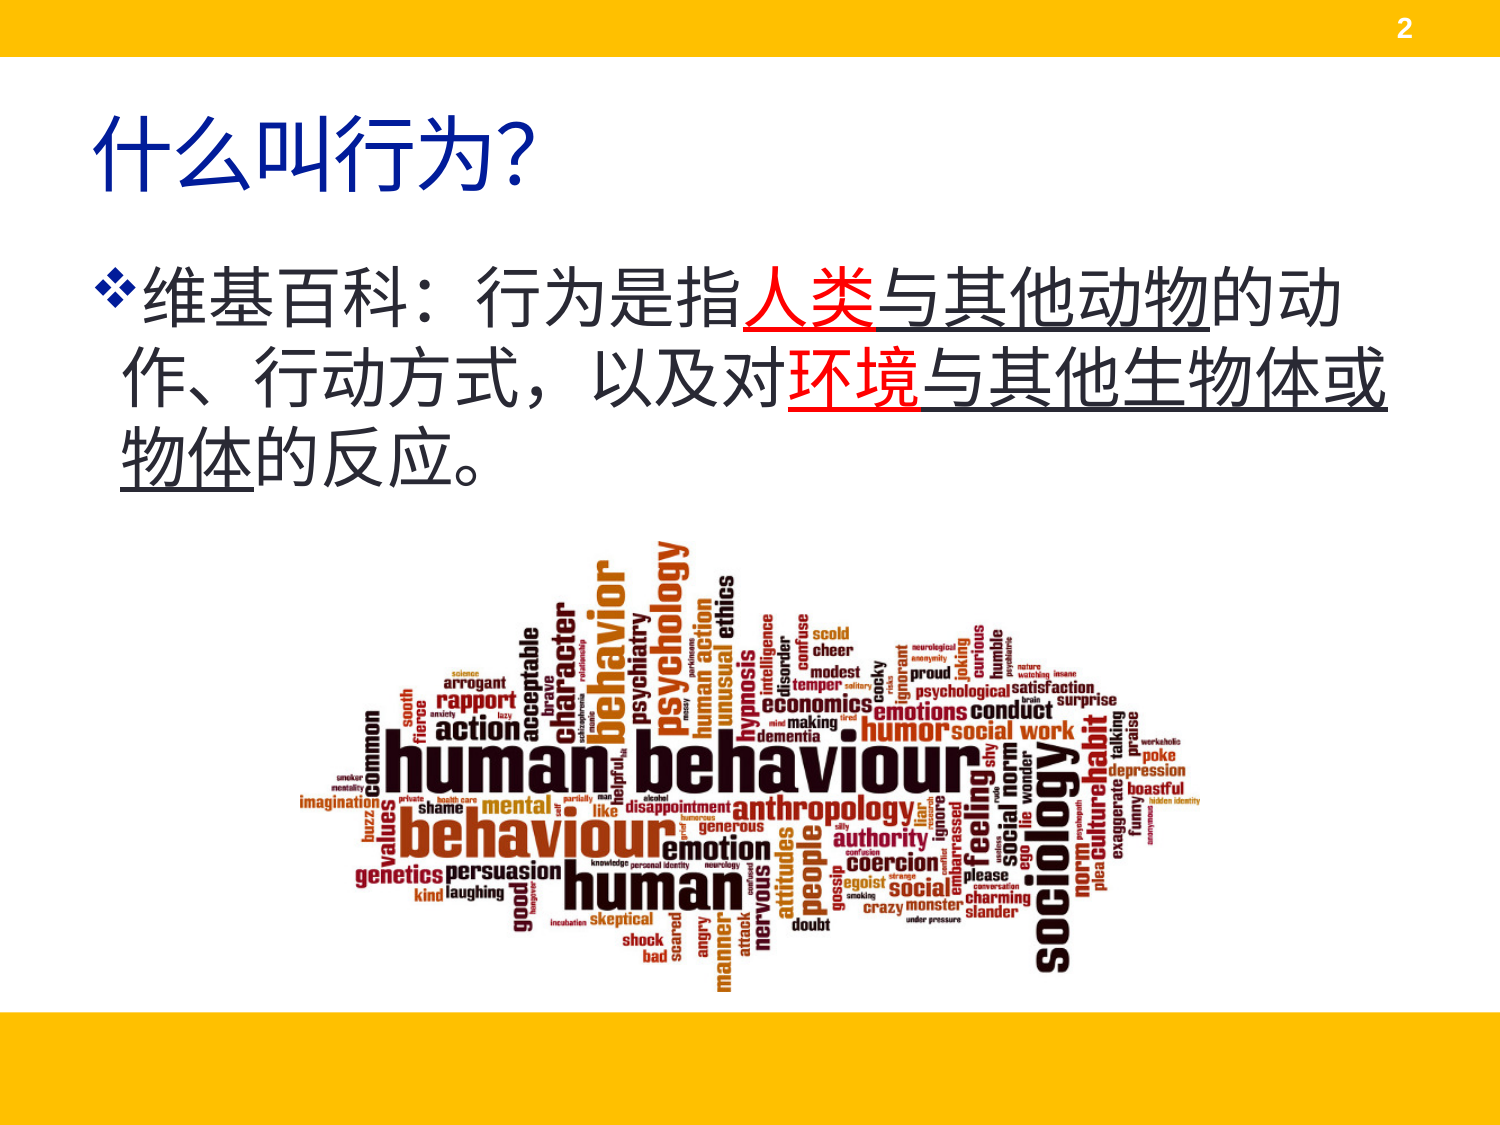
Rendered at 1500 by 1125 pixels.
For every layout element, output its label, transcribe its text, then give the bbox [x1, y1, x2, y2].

slide_number 2 [1381, 0, 1500, 55]
title 什么叫行为？ [75, 71, 1425, 234]
picture [299, 541, 1201, 992]
list 维基百科：行为是指人类与其他动物的动作、行动方式，以及对环境与其他生物体或物体的反应。 [75, 247, 1425, 992]
